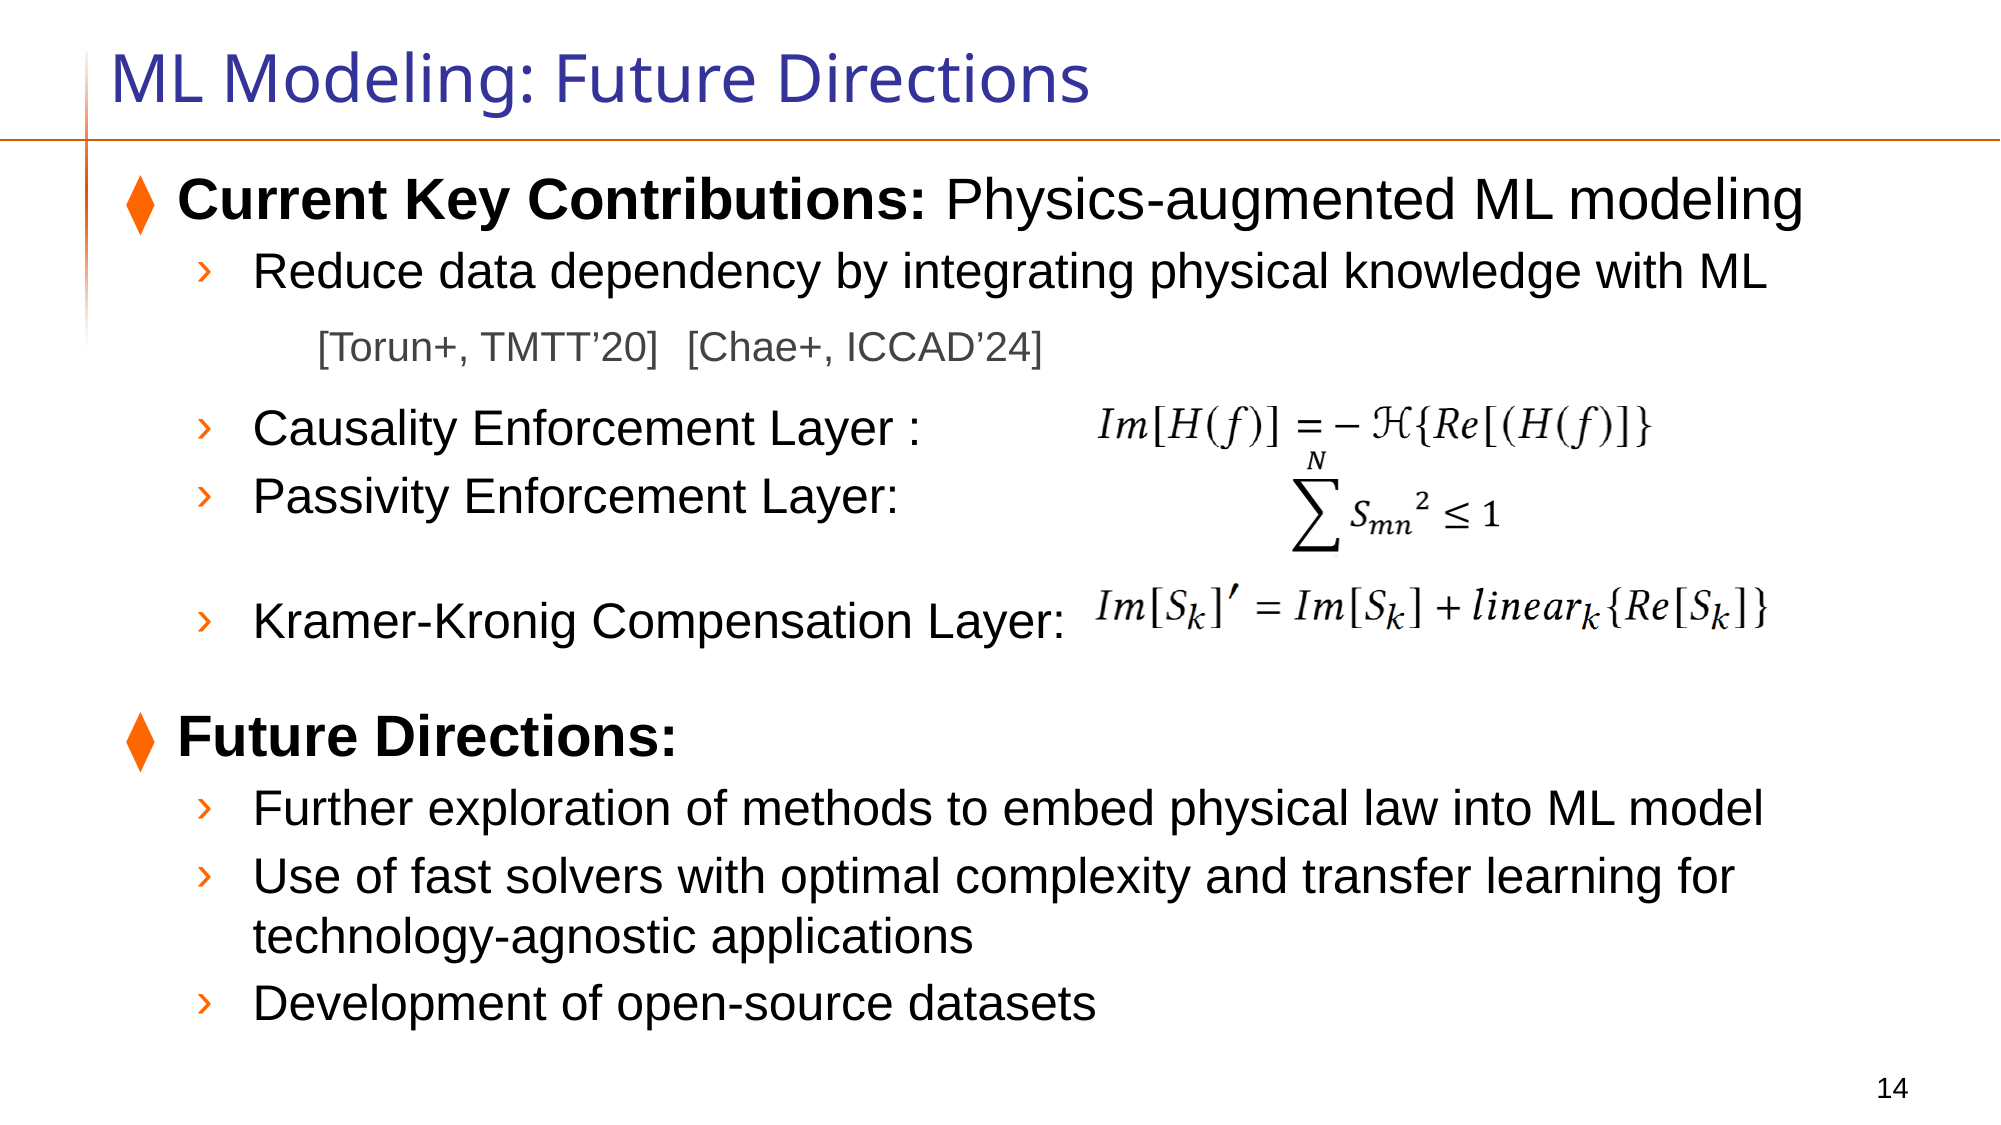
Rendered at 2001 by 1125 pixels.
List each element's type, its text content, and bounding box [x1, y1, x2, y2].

text_box [Torun+, TMTT’20] [302, 312, 671, 378]
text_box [1267, 447, 1508, 585]
picture [1070, 567, 1767, 641]
title ML Modeling: Future Directions [94, 16, 1904, 135]
picture [1070, 395, 1661, 458]
text_box [Chae+, ICCAD’24] [671, 312, 1101, 378]
list Current Key Contributions: Physics-augmented ML modeling Reduce data dependency by integrating physical knowledge with ML Causality Enforcement Layer : Passivity Enforcement Layer: Kramer-Kronig Compensation Layer: Future Directions: Further exploration of methods to embed physical law into ML model Use of fast solvers with optimal complexity and transfer learning for technology-agnostic applications Development of open-source datasets [87, 153, 1920, 1030]
slide_number 14 [1793, 1062, 1992, 1122]
